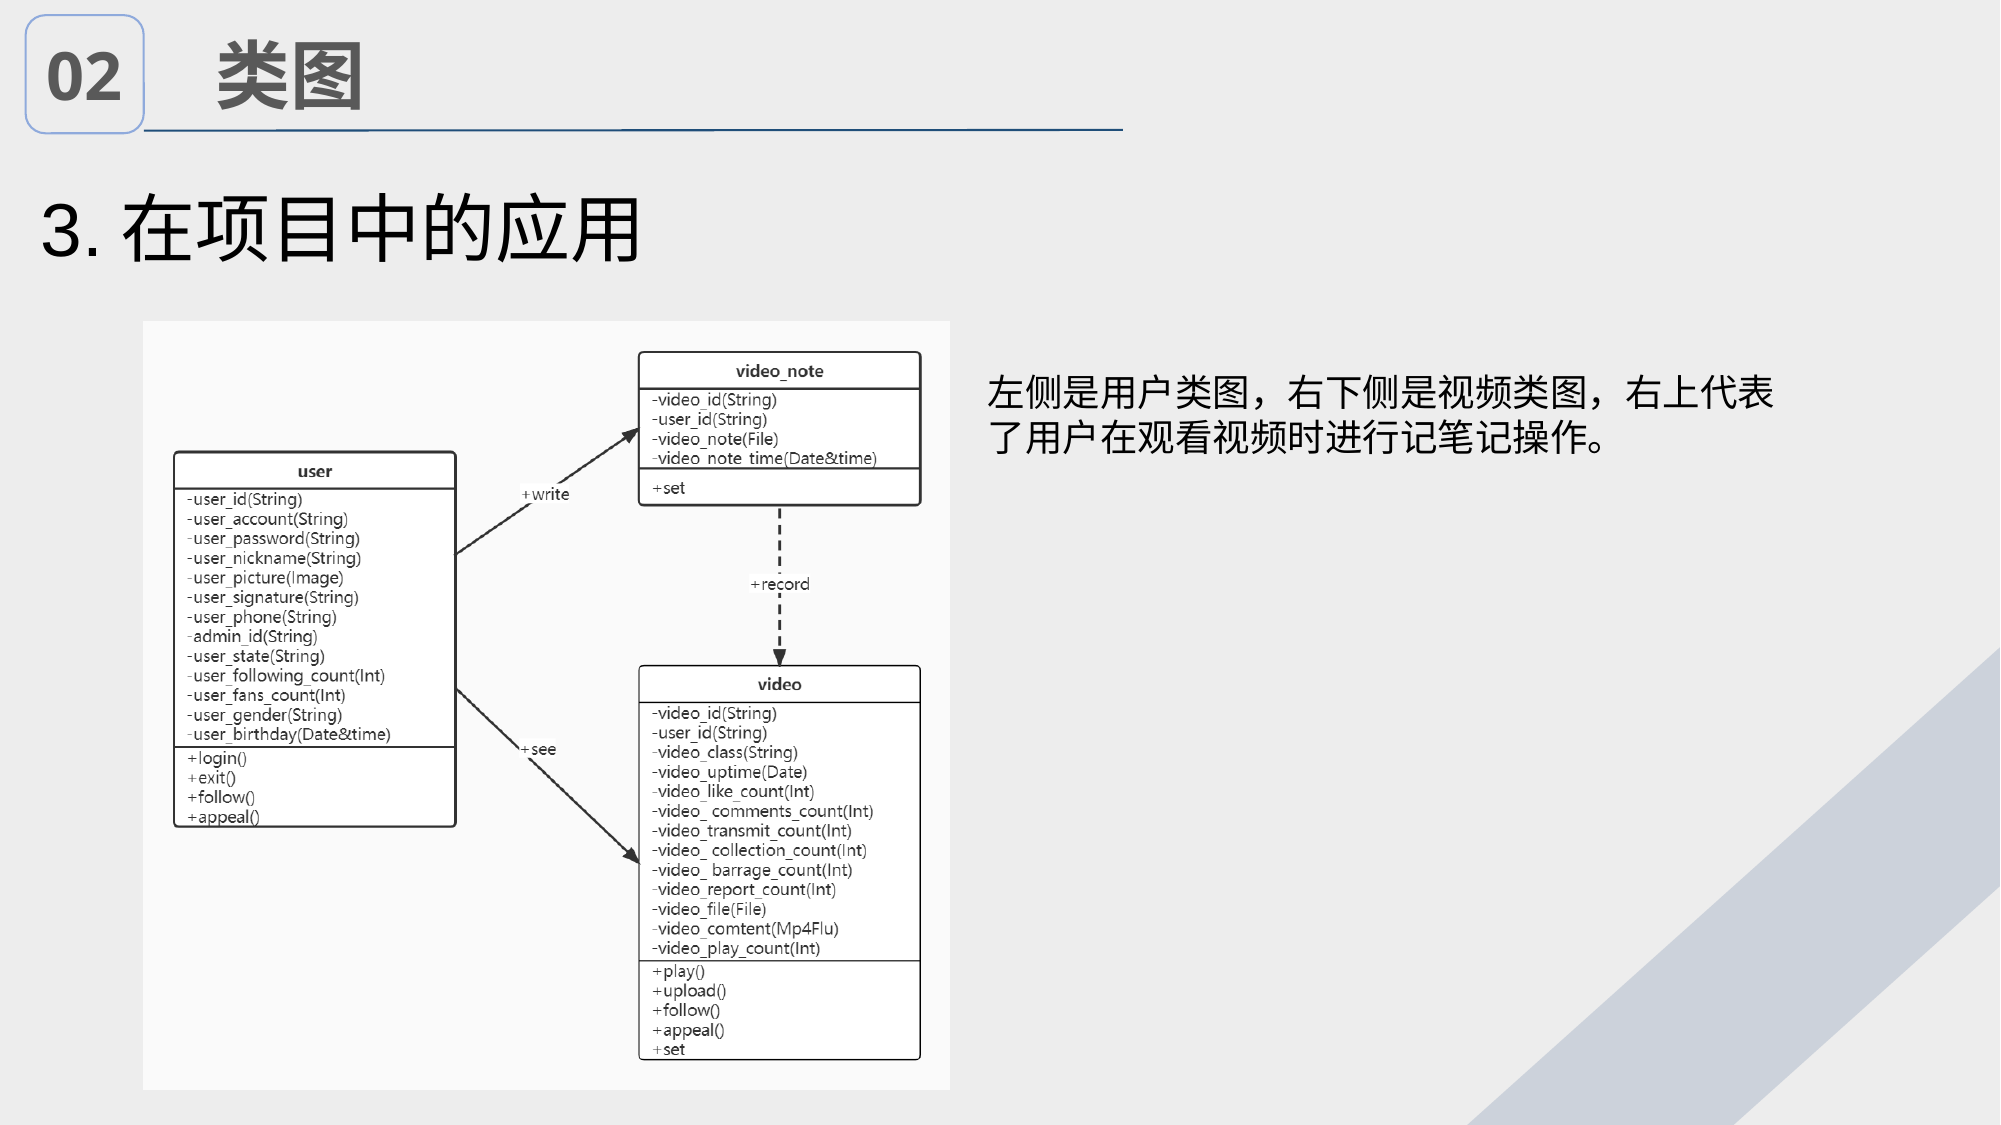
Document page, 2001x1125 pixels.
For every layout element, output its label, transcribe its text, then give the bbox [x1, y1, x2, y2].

text_box 3.在项目中的应用 [25, 174, 727, 280]
picture [143, 321, 950, 1090]
text_box [1465, 645, 2000, 1125]
text_box 左侧是用户类图，右下侧是视频类图，右上代表了用户在观看视频时进行记笔记操作。 [972, 361, 1799, 467]
text_box 02 [24, 14, 143, 135]
text_box 类图 [143, 21, 437, 127]
